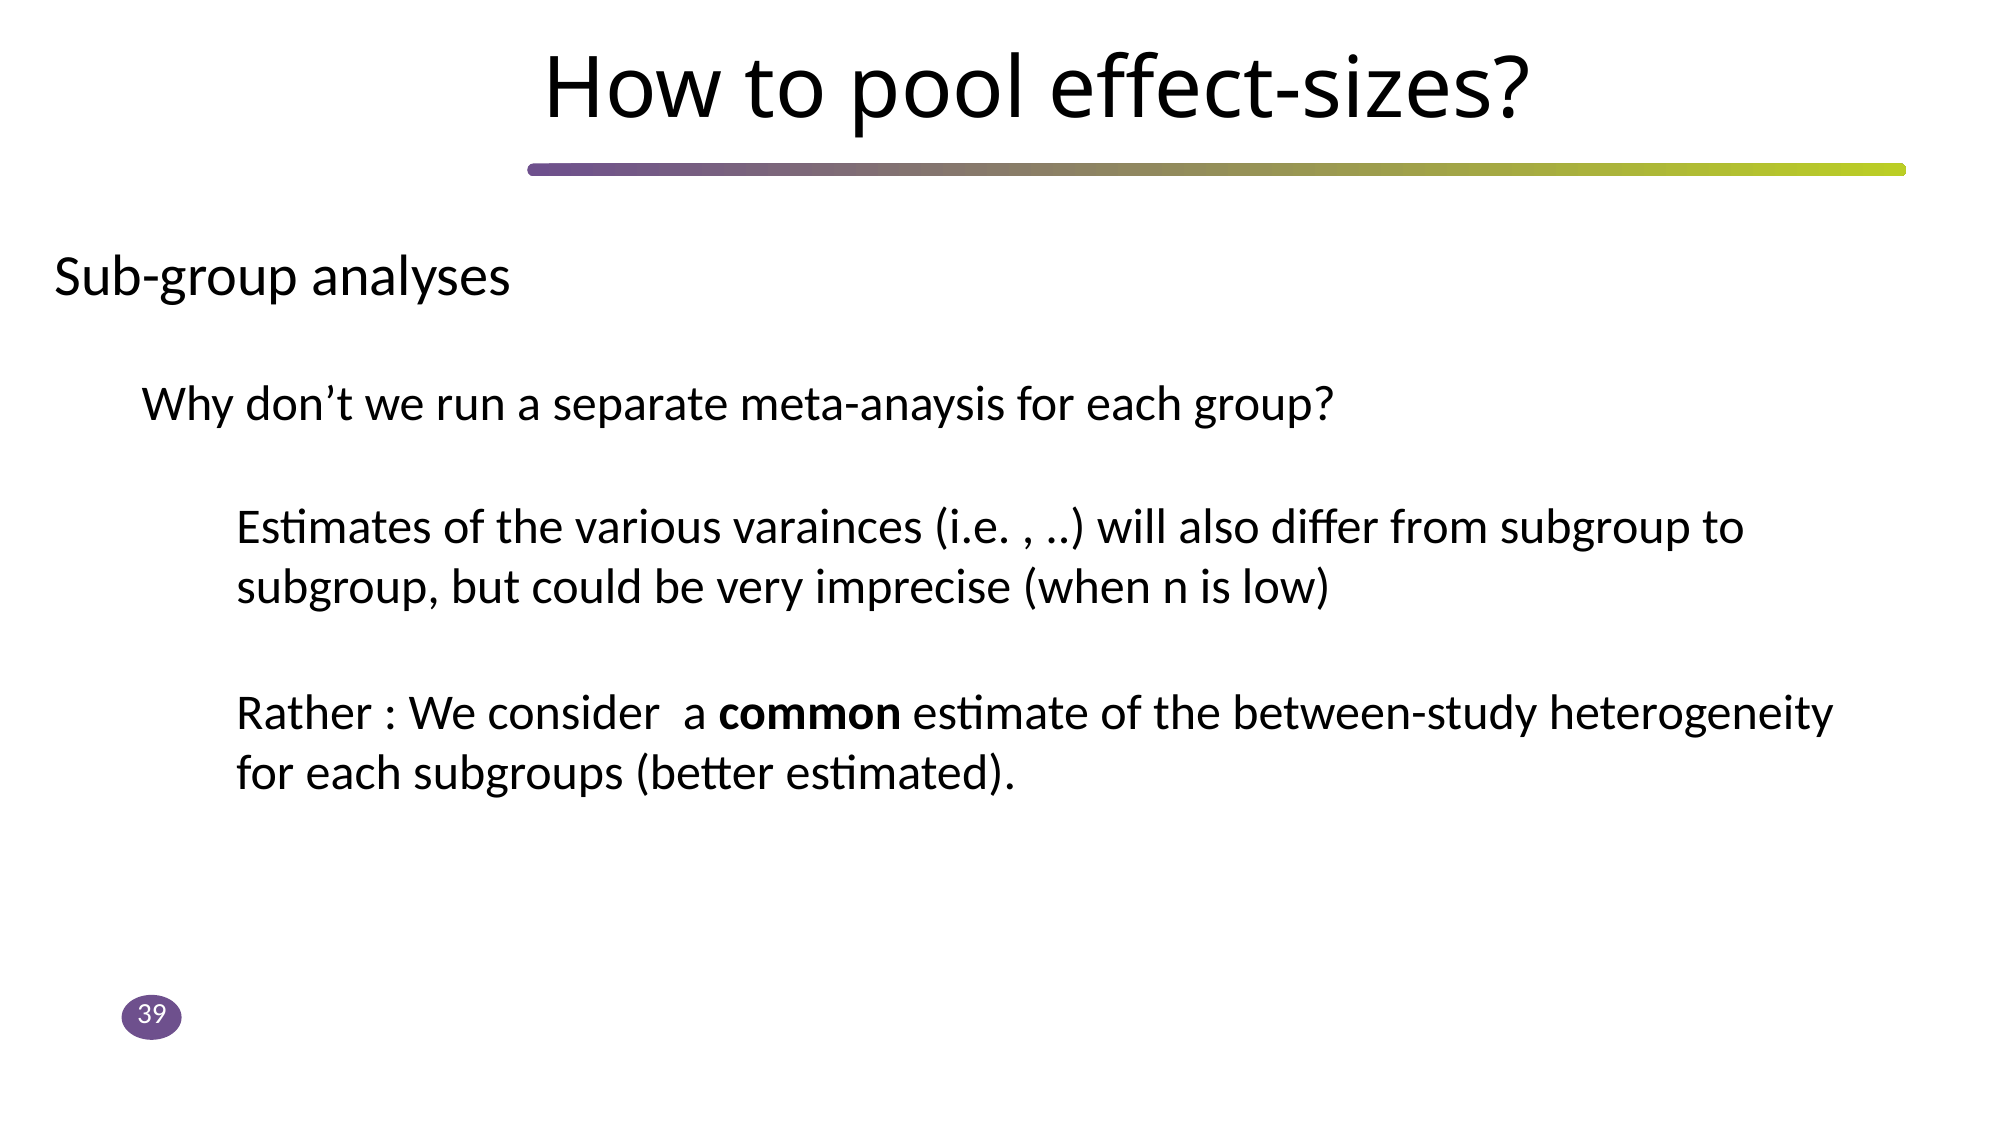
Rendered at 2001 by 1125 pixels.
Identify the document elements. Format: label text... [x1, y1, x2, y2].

text_box Sub-group analyses [39, 229, 1642, 315]
slide_number 39 [82, 993, 222, 1032]
title How to pool effect-sizes? [527, 36, 1907, 144]
text_box Rather : We consider a common estimate of the between-study heterogeneity for each subgroups (better estimated). [221, 672, 1907, 808]
text_box Why don’t we run a separate meta-anaysis for each group? [126, 363, 1851, 438]
